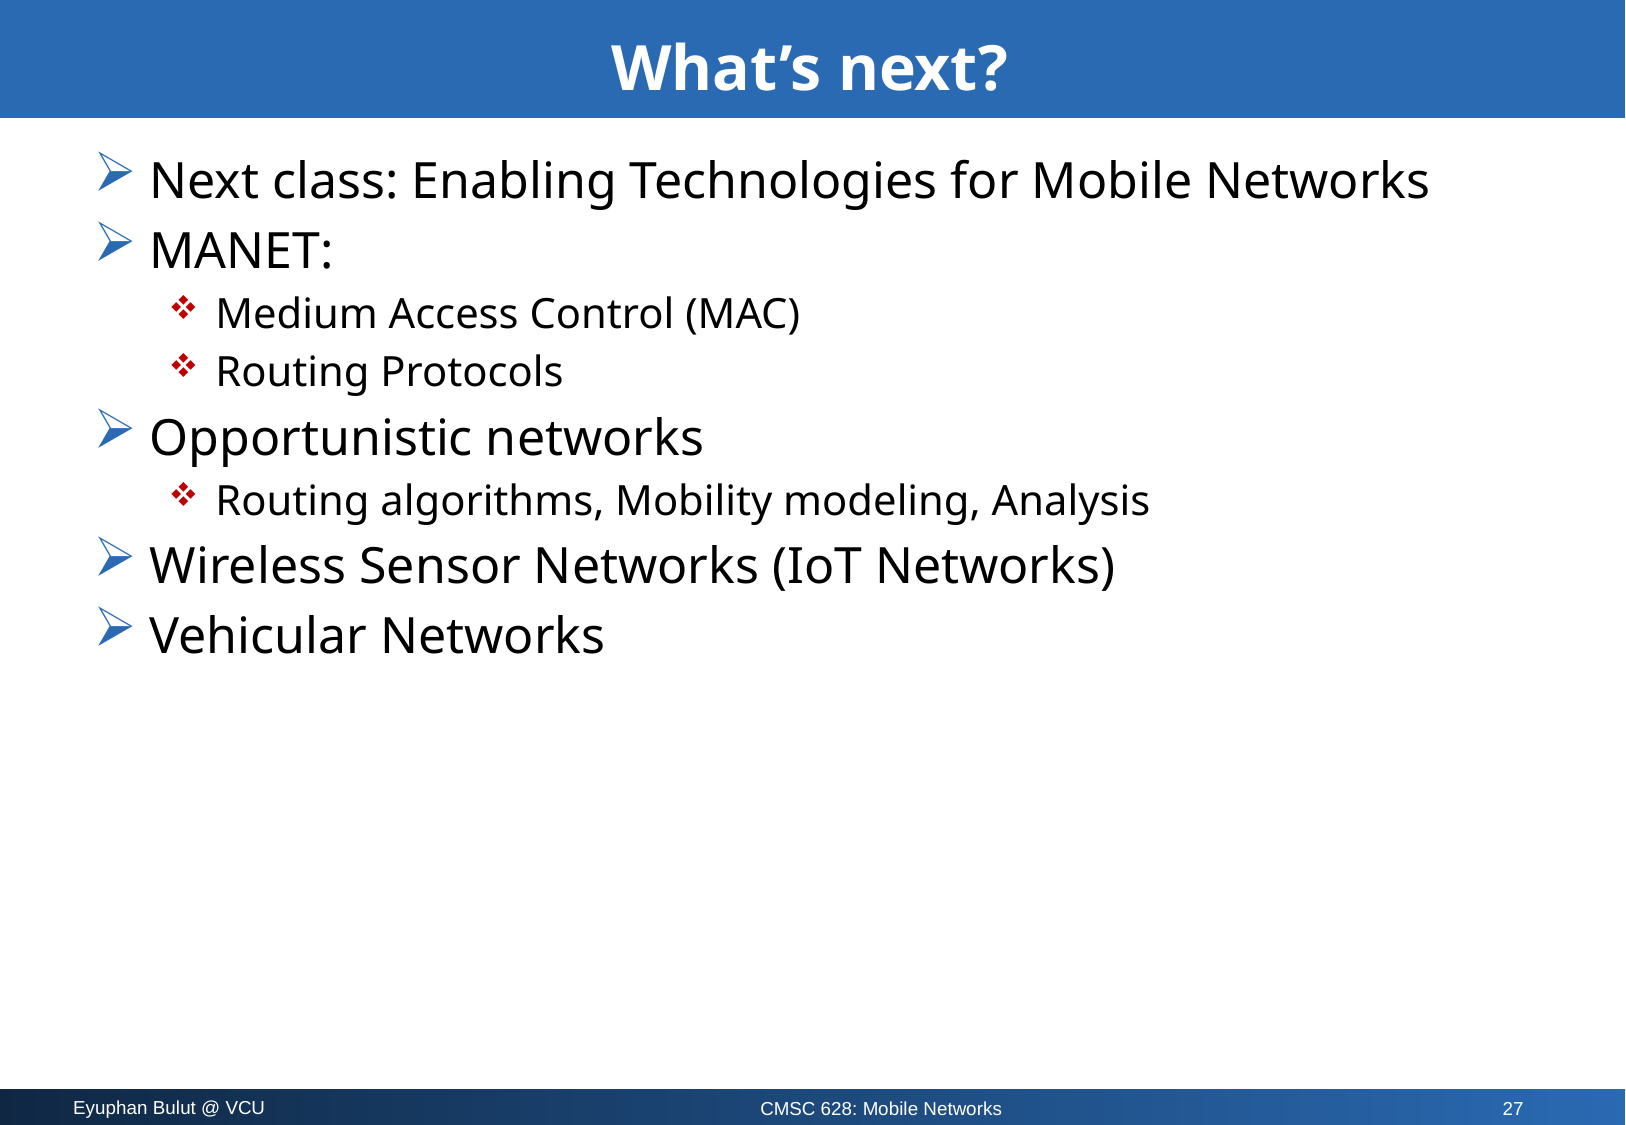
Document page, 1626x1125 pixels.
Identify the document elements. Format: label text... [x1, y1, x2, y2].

title What’s next? [91, 23, 1528, 95]
list Next class: Enabling Technologies for Mobile Networks MANET: Medium Access Control (MAC) Routing Protocols Opportunistic networks Routing algorithms, Mobility modeling, Analysis Wireless Sensor Networks (IoT Networks) Vehicular Networks [93, 148, 1529, 1055]
slide_number 27 [1388, 1087, 1524, 1125]
